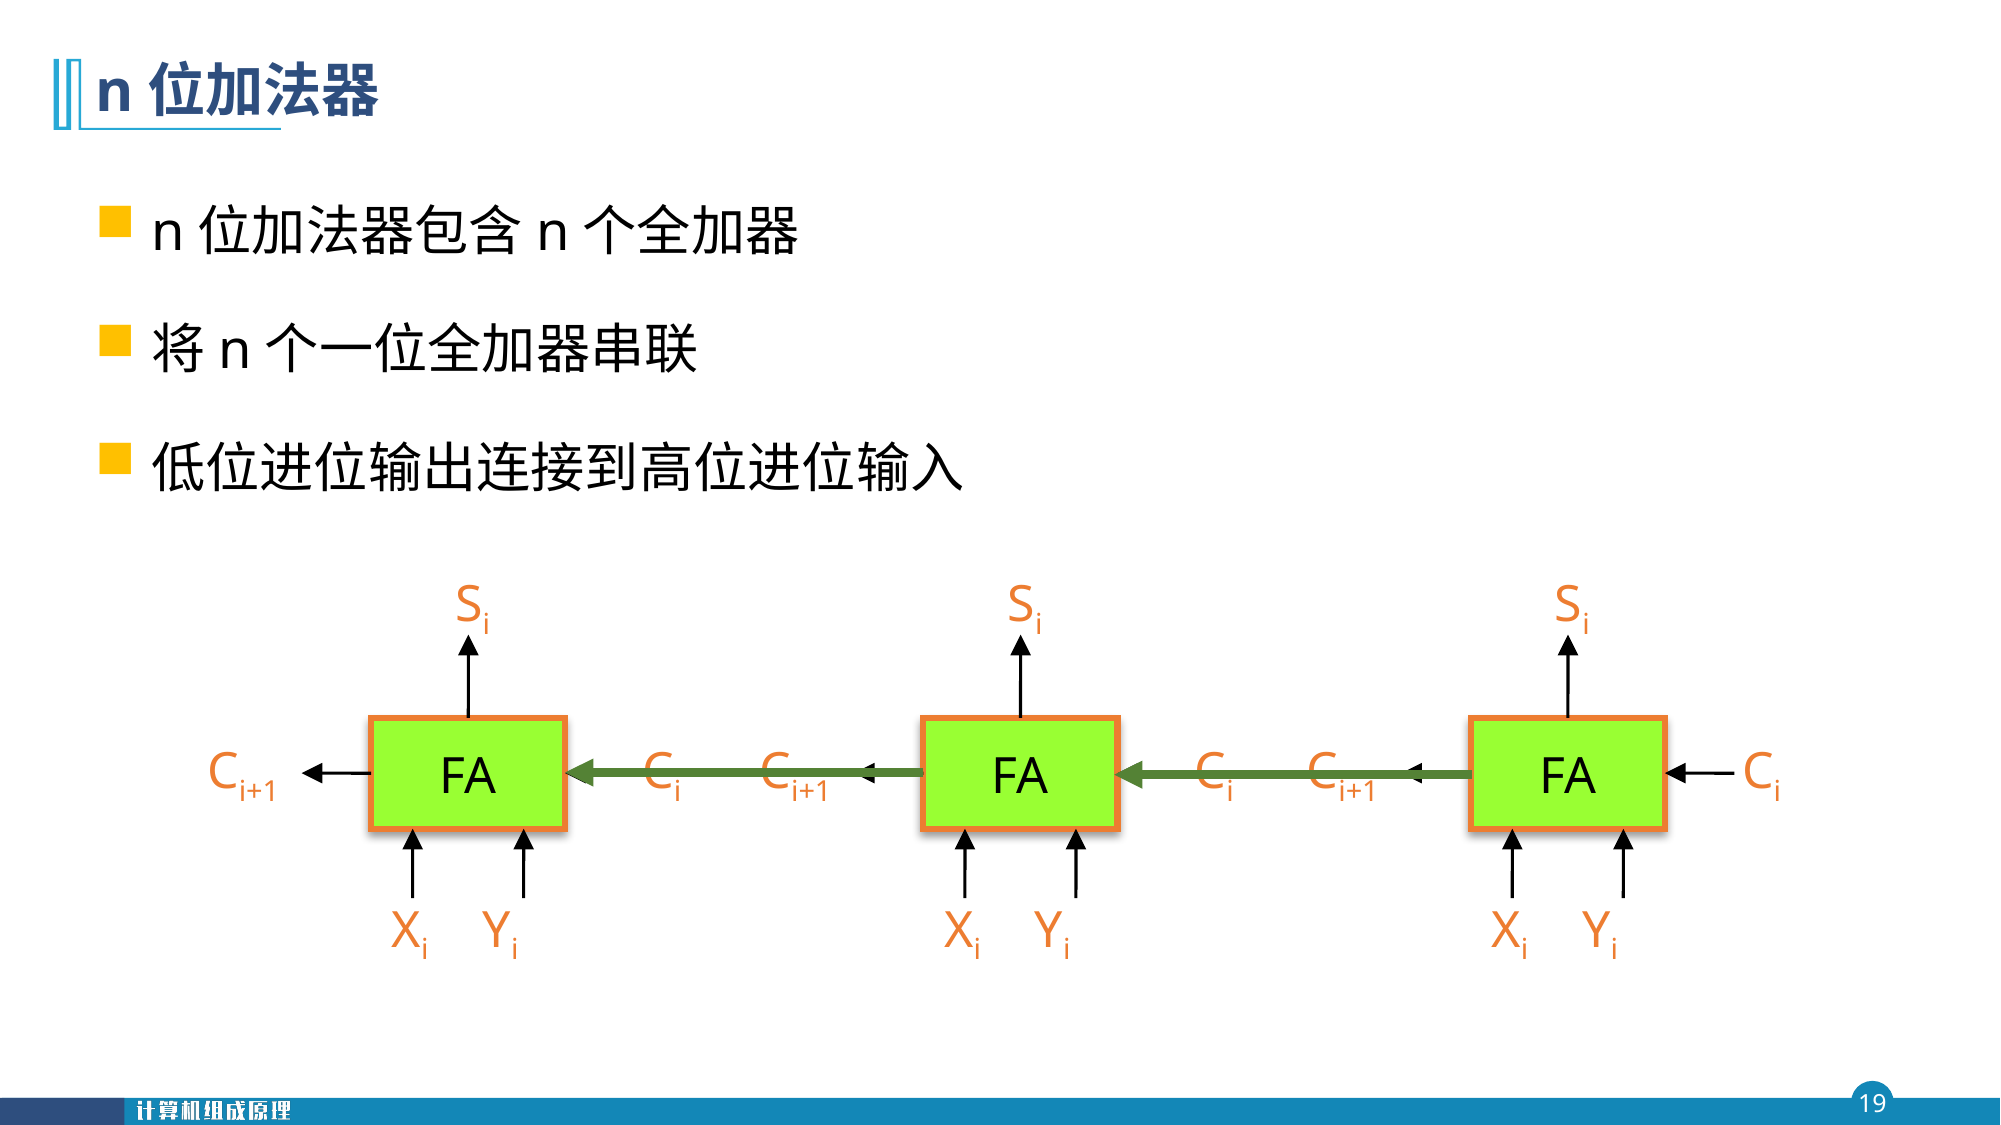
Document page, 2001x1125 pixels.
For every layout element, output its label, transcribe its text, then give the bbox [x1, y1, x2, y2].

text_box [192, 564, 711, 966]
list n位加法器包含n个全加器 将n个一位全加器串联 低位进位输出连接到高位进位输入 [80, 156, 1805, 1082]
title n位加法器 [80, 42, 1805, 144]
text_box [1291, 564, 1811, 966]
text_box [744, 564, 1264, 966]
